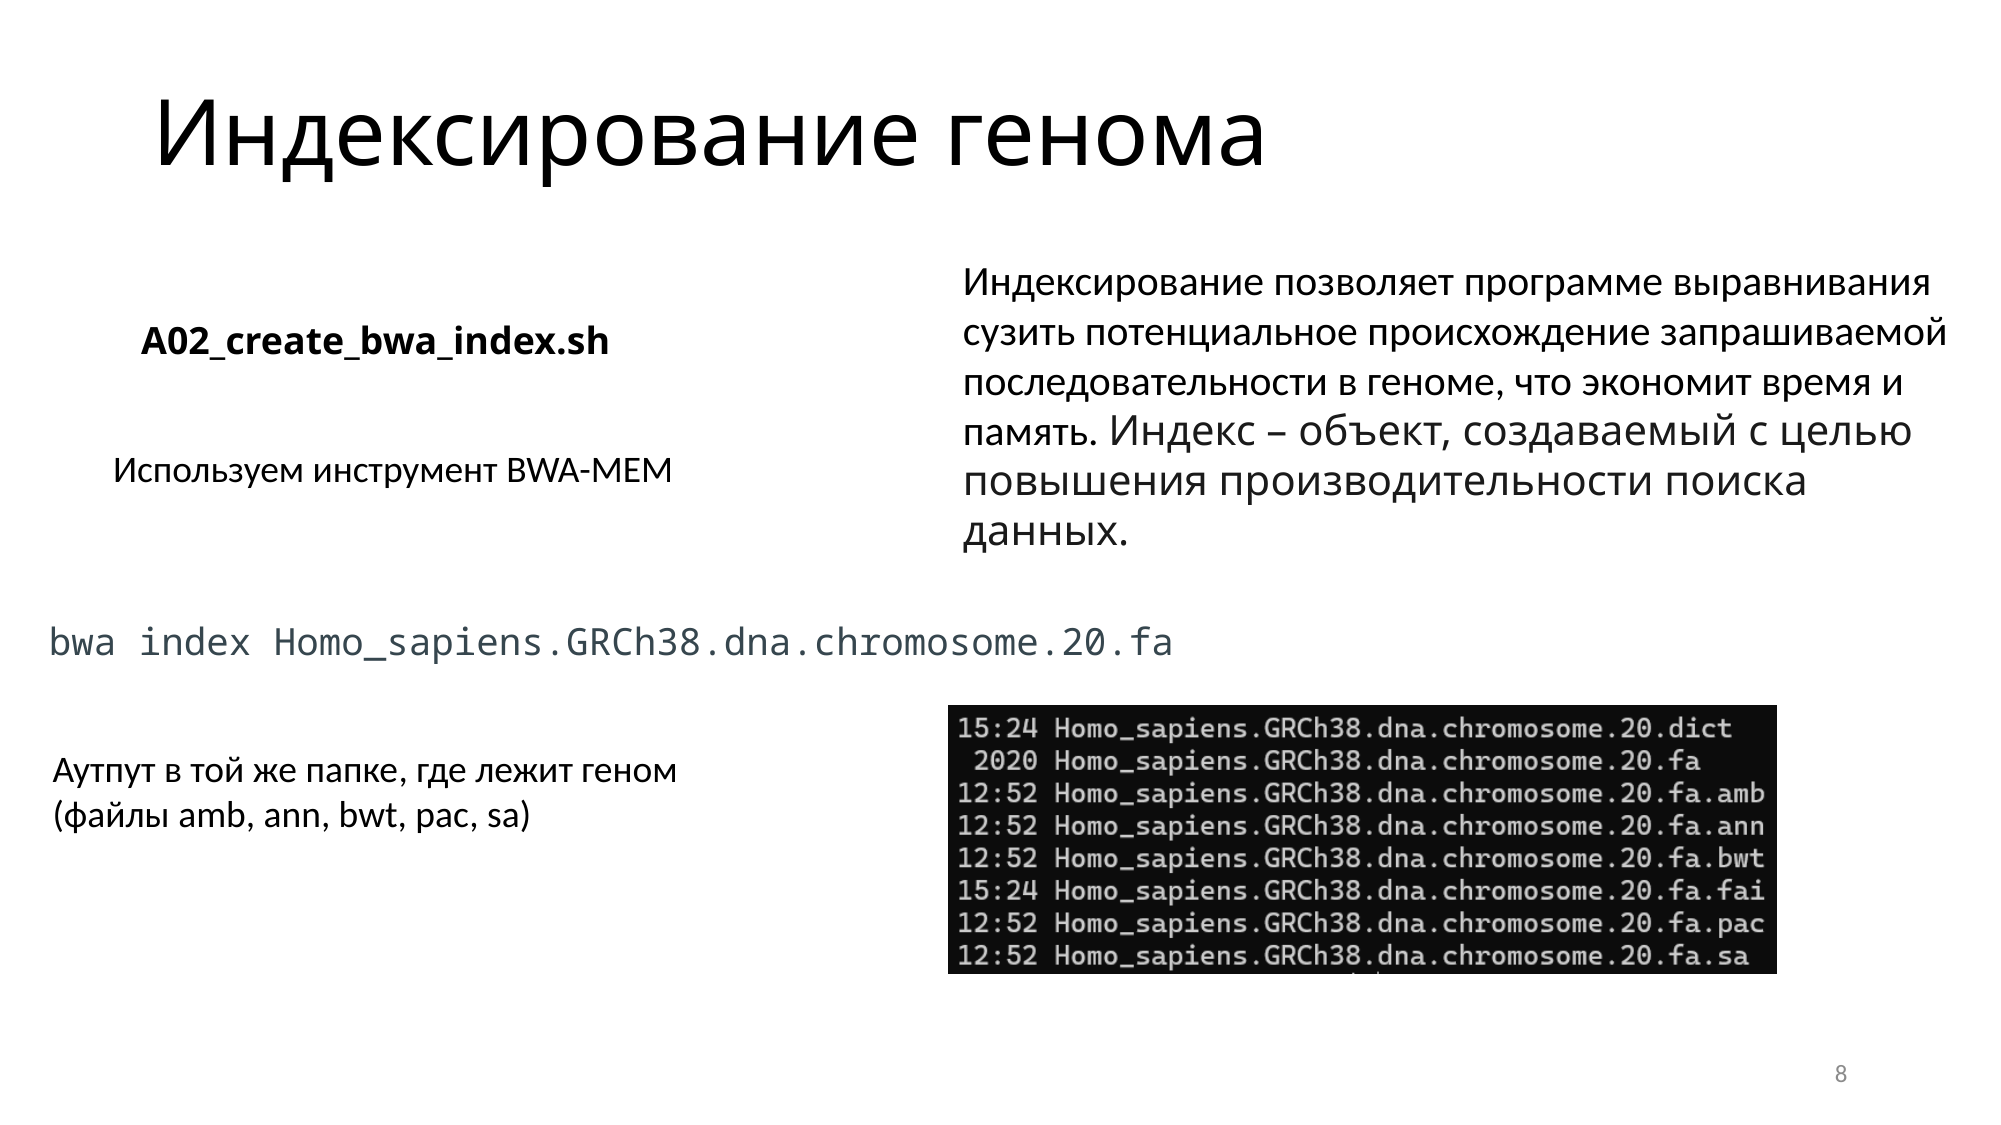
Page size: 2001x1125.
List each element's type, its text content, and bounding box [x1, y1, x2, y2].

picture [948, 705, 1777, 974]
slide_number 8 [1412, 1042, 1863, 1103]
text_box A02_create_bwa_index.sh [126, 309, 948, 370]
text_box Индексирование позволяет программе выравнивания сузить потенциальное происхождение запрашиваемой последовательности в геноме, что экономит время и память. Индекс – объект, создаваемый с целью повышения производительности поиска данных. [948, 246, 1982, 562]
text_box Аутпут в той же папке, где лежит геном (файлы amb, ann, bwt, pac, sa) [37, 737, 693, 843]
text_box bwa index Homo_sapiens.GRCh38.dna.chromosome.20.fa [34, 610, 1350, 671]
title Индексирование генома [137, 59, 1863, 212]
text_box Используем инструмент BWA-MEM [98, 437, 689, 498]
